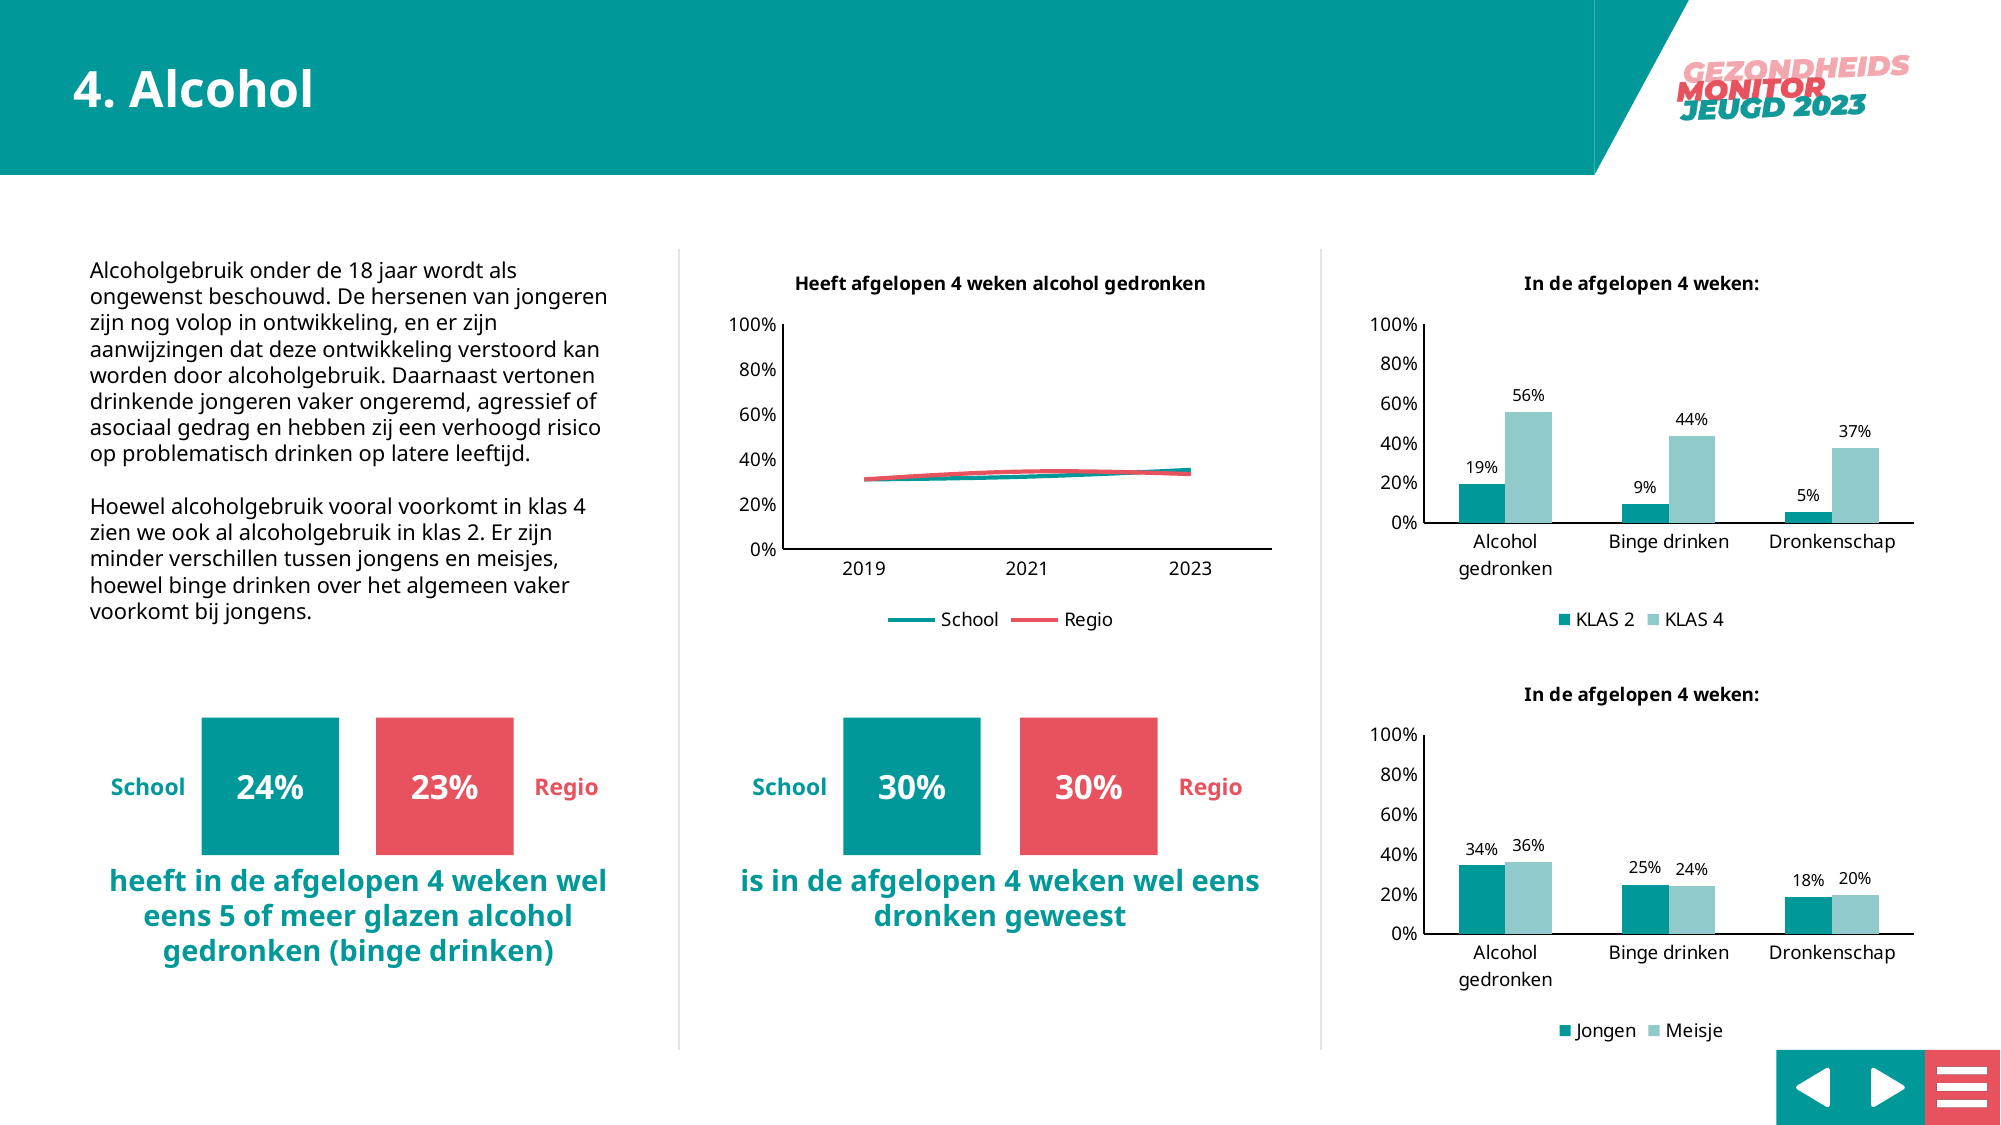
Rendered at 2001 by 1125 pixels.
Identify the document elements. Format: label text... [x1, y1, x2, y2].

list 30% [843, 717, 981, 856]
list 30% [1020, 717, 1158, 856]
chart [1357, 248, 1926, 640]
picture [1929, 1054, 1995, 1120]
picture [1671, 35, 1925, 134]
chart [1357, 659, 1926, 1051]
chart [716, 248, 1285, 640]
list 23% [376, 717, 514, 856]
list 24% [201, 717, 340, 856]
